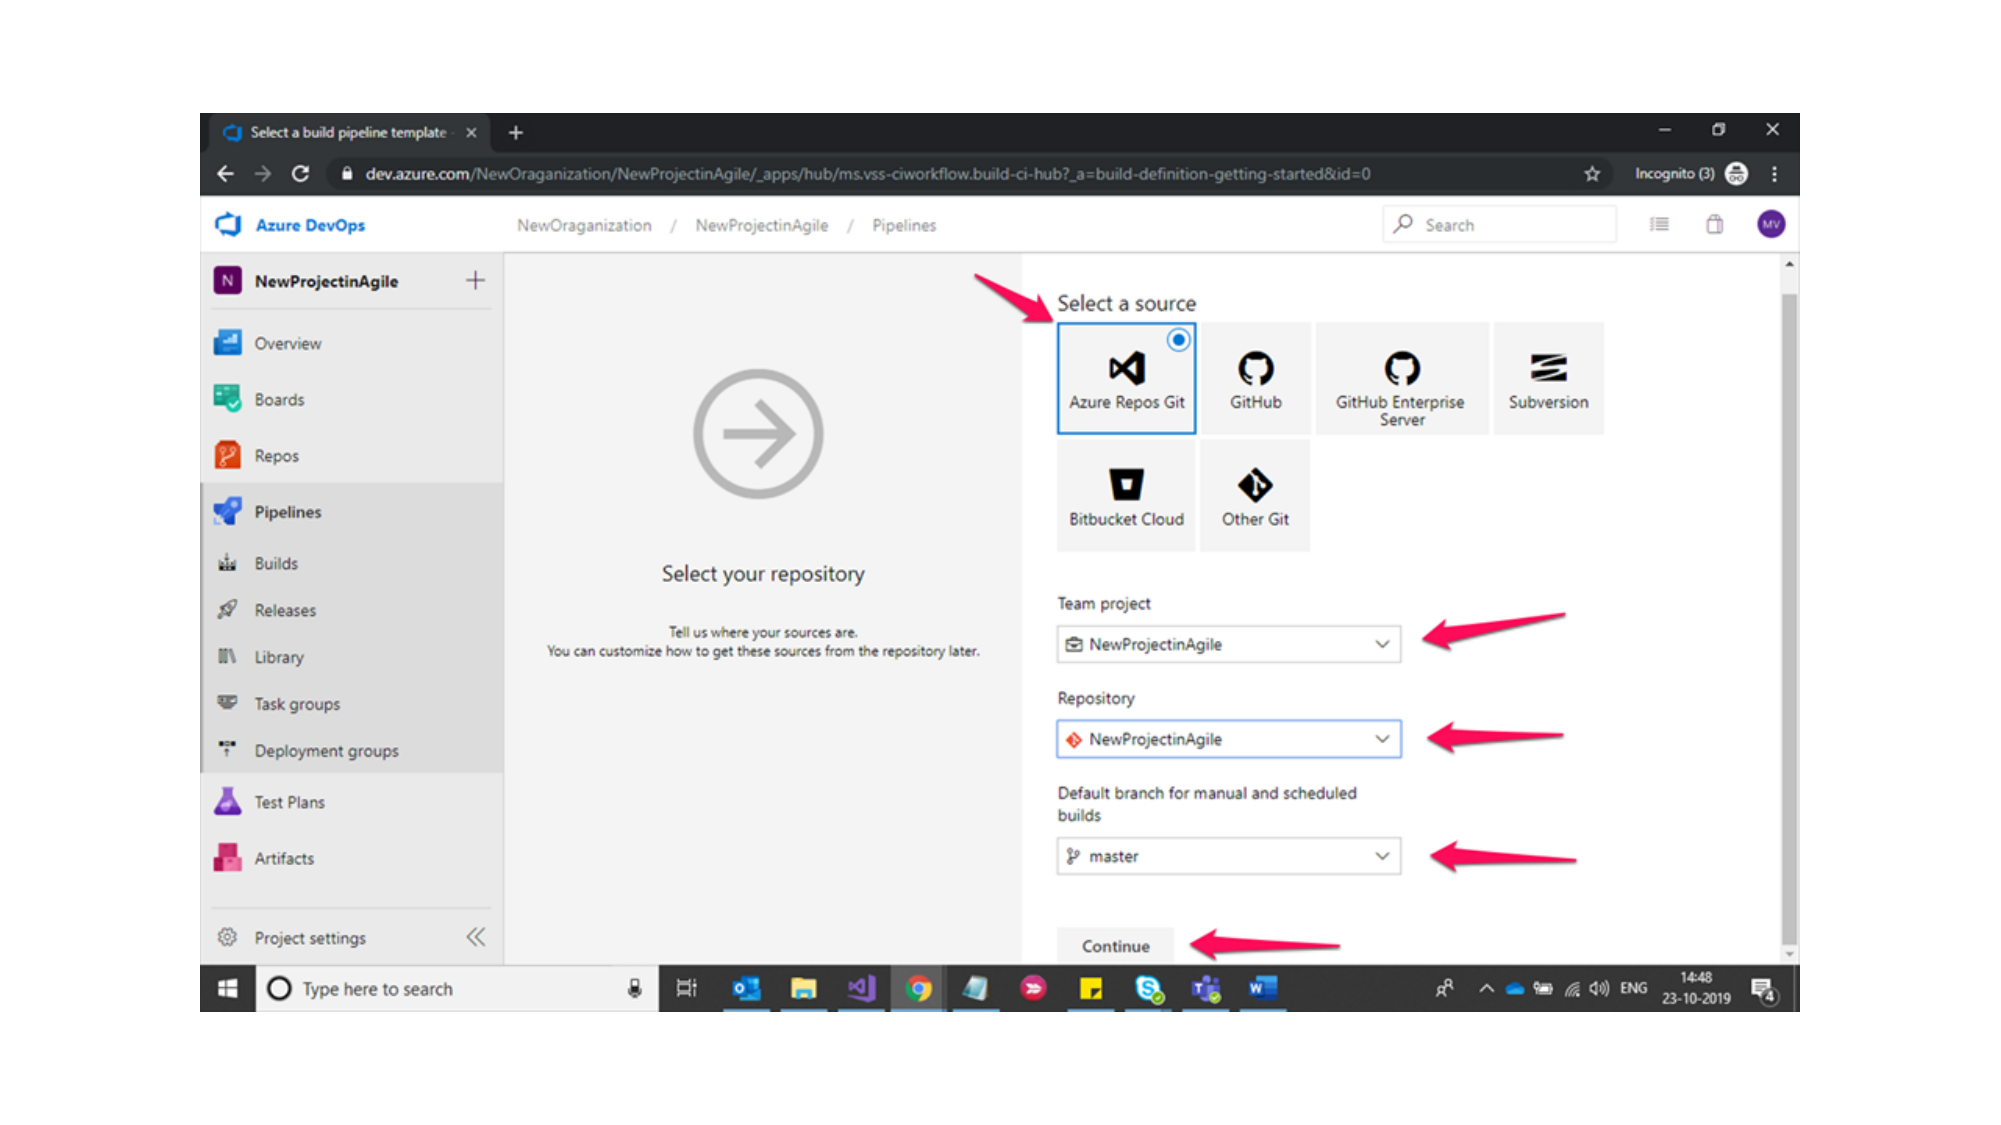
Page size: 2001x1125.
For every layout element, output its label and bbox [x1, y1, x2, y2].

picture [199, 113, 1800, 1012]
